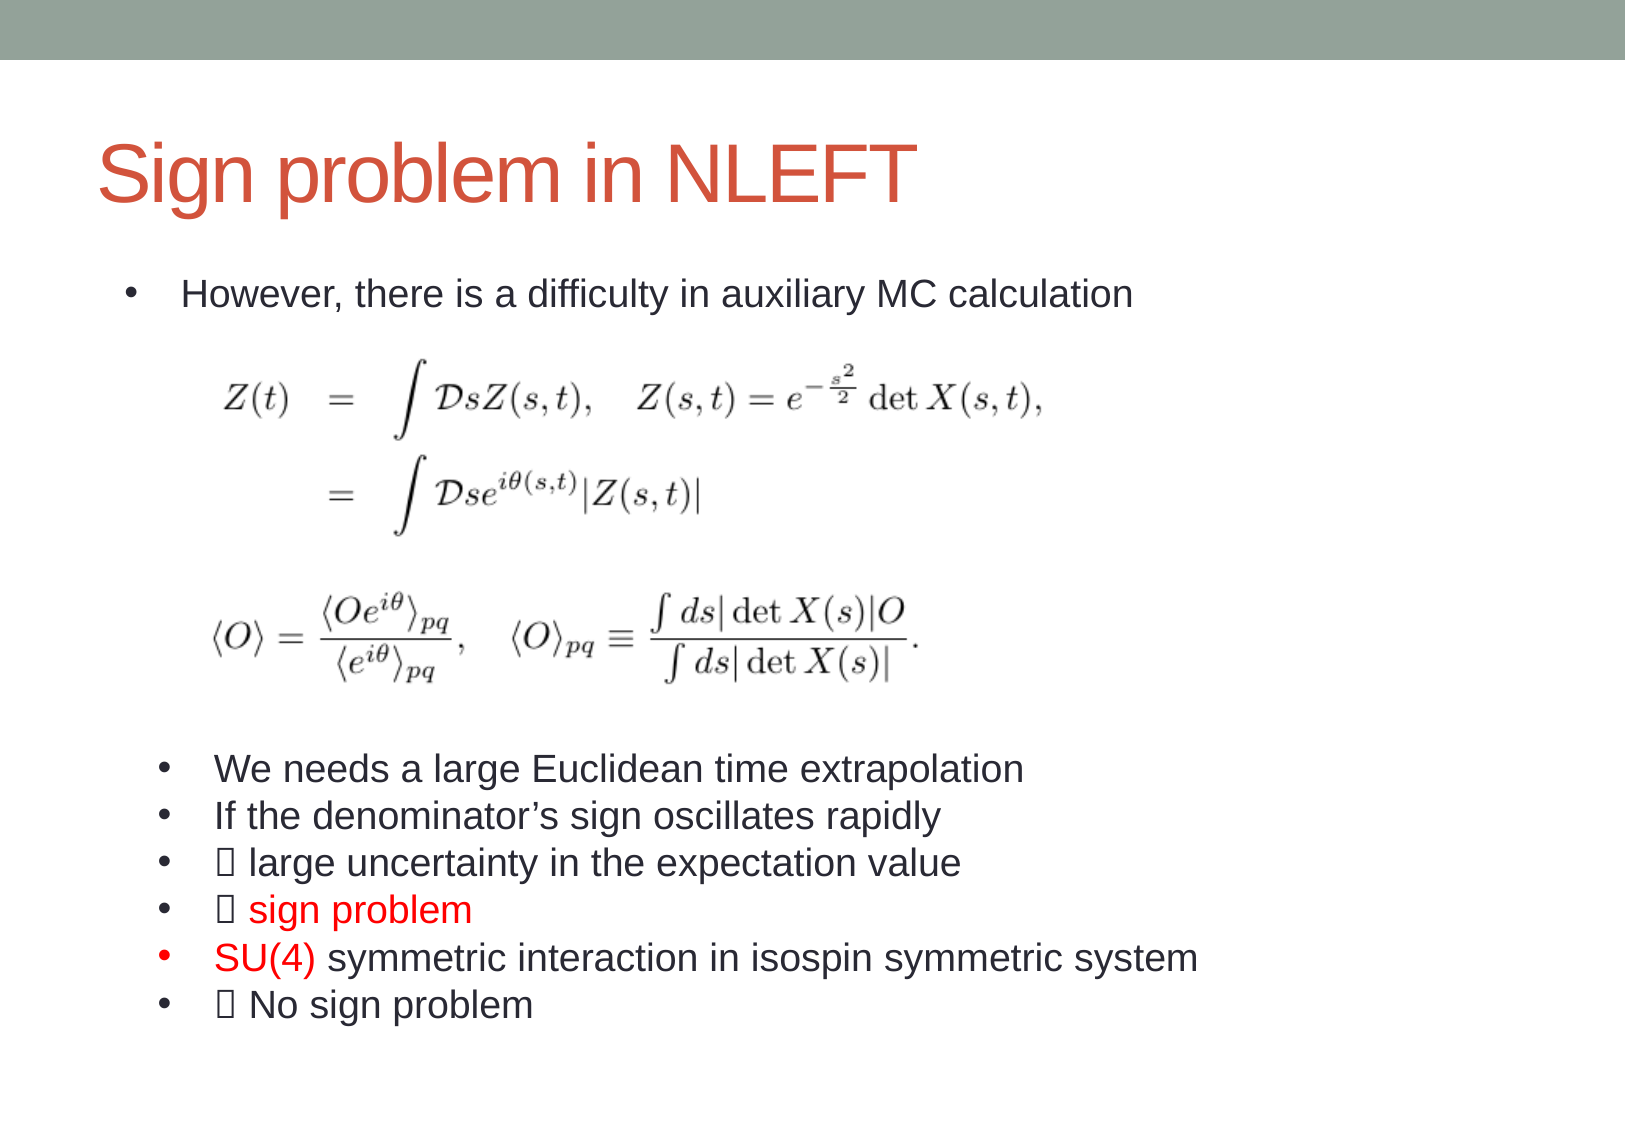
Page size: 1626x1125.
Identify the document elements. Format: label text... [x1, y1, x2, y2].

picture [175, 331, 1061, 557]
text_box We needs a large Euclidean time extrapolation If the denominator’s sign oscillates rapidly  large uncertainty in the expectation value  sign problem SU(4) symmetric interaction in isospin symmetric system  No sign problem [142, 736, 1404, 1034]
picture [175, 563, 940, 701]
text_box However, there is a difficulty in auxiliary MC calculation [109, 261, 1510, 323]
title Sign problem in NLEFT [81, 87, 1544, 250]
